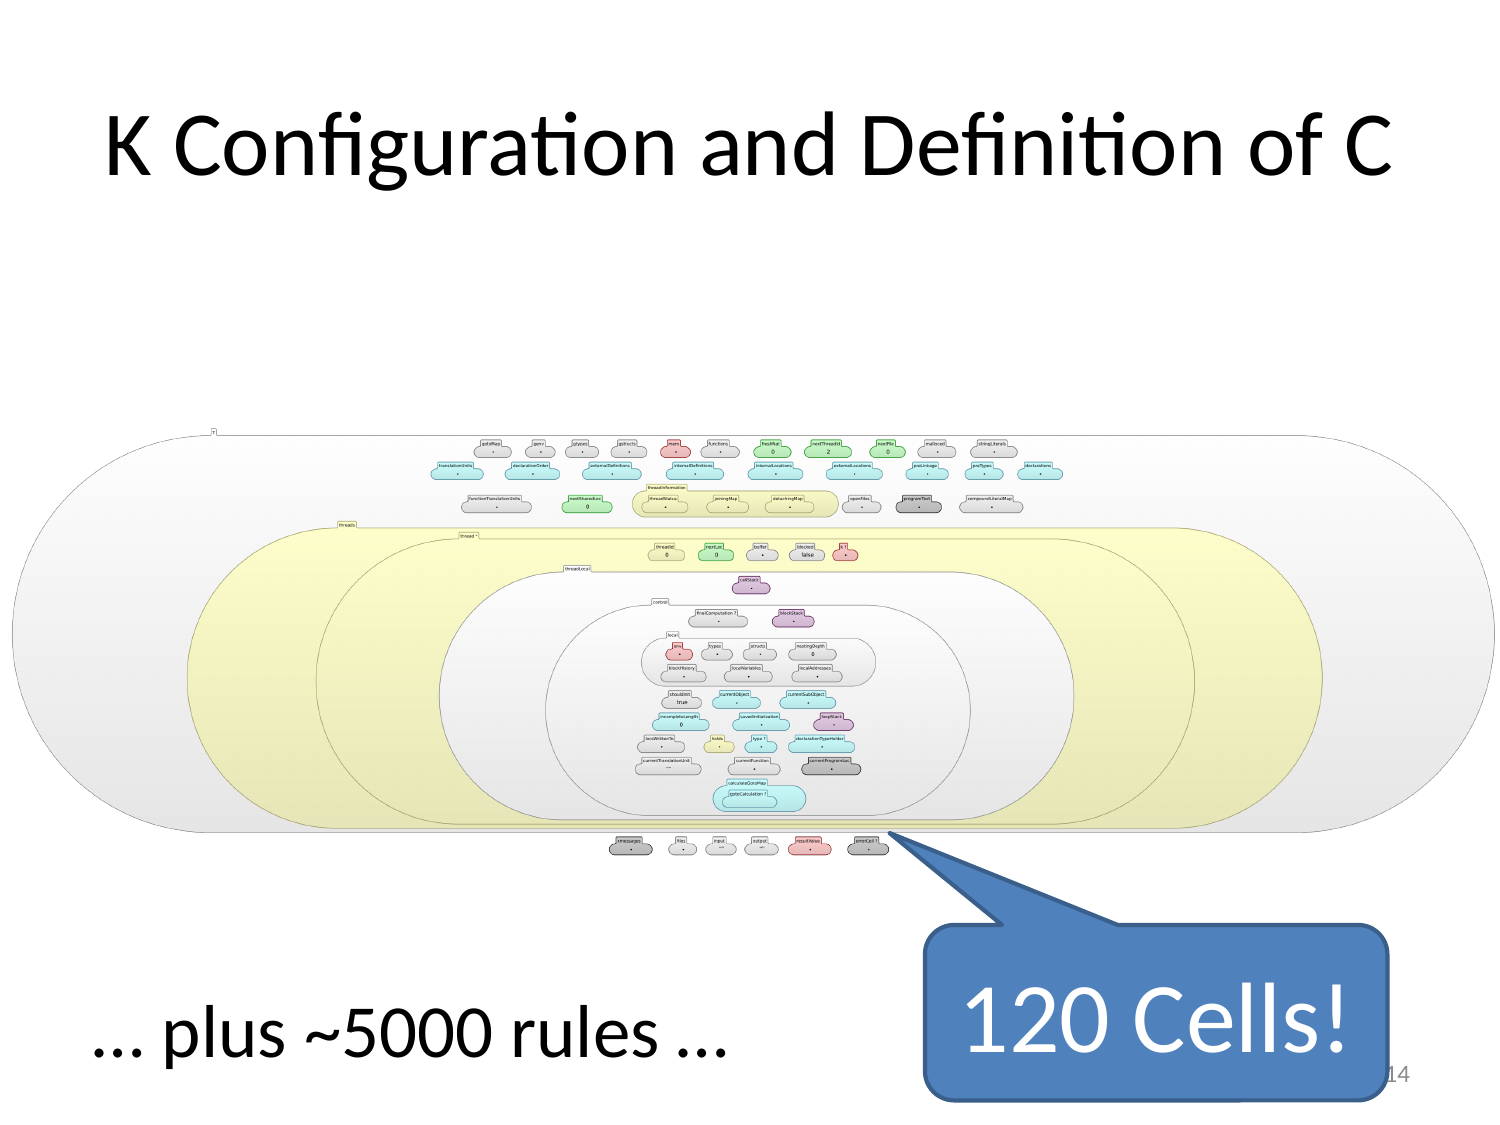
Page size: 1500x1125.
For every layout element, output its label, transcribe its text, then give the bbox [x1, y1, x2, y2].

text_box … plus ~5000 rules … [78, 974, 744, 1080]
picture [0, 424, 1500, 861]
slide_number 14 [1074, 1042, 1425, 1103]
title K Configuration and Definition of C [75, 45, 1425, 233]
text_box 120 Cells! [922, 870, 1390, 1103]
